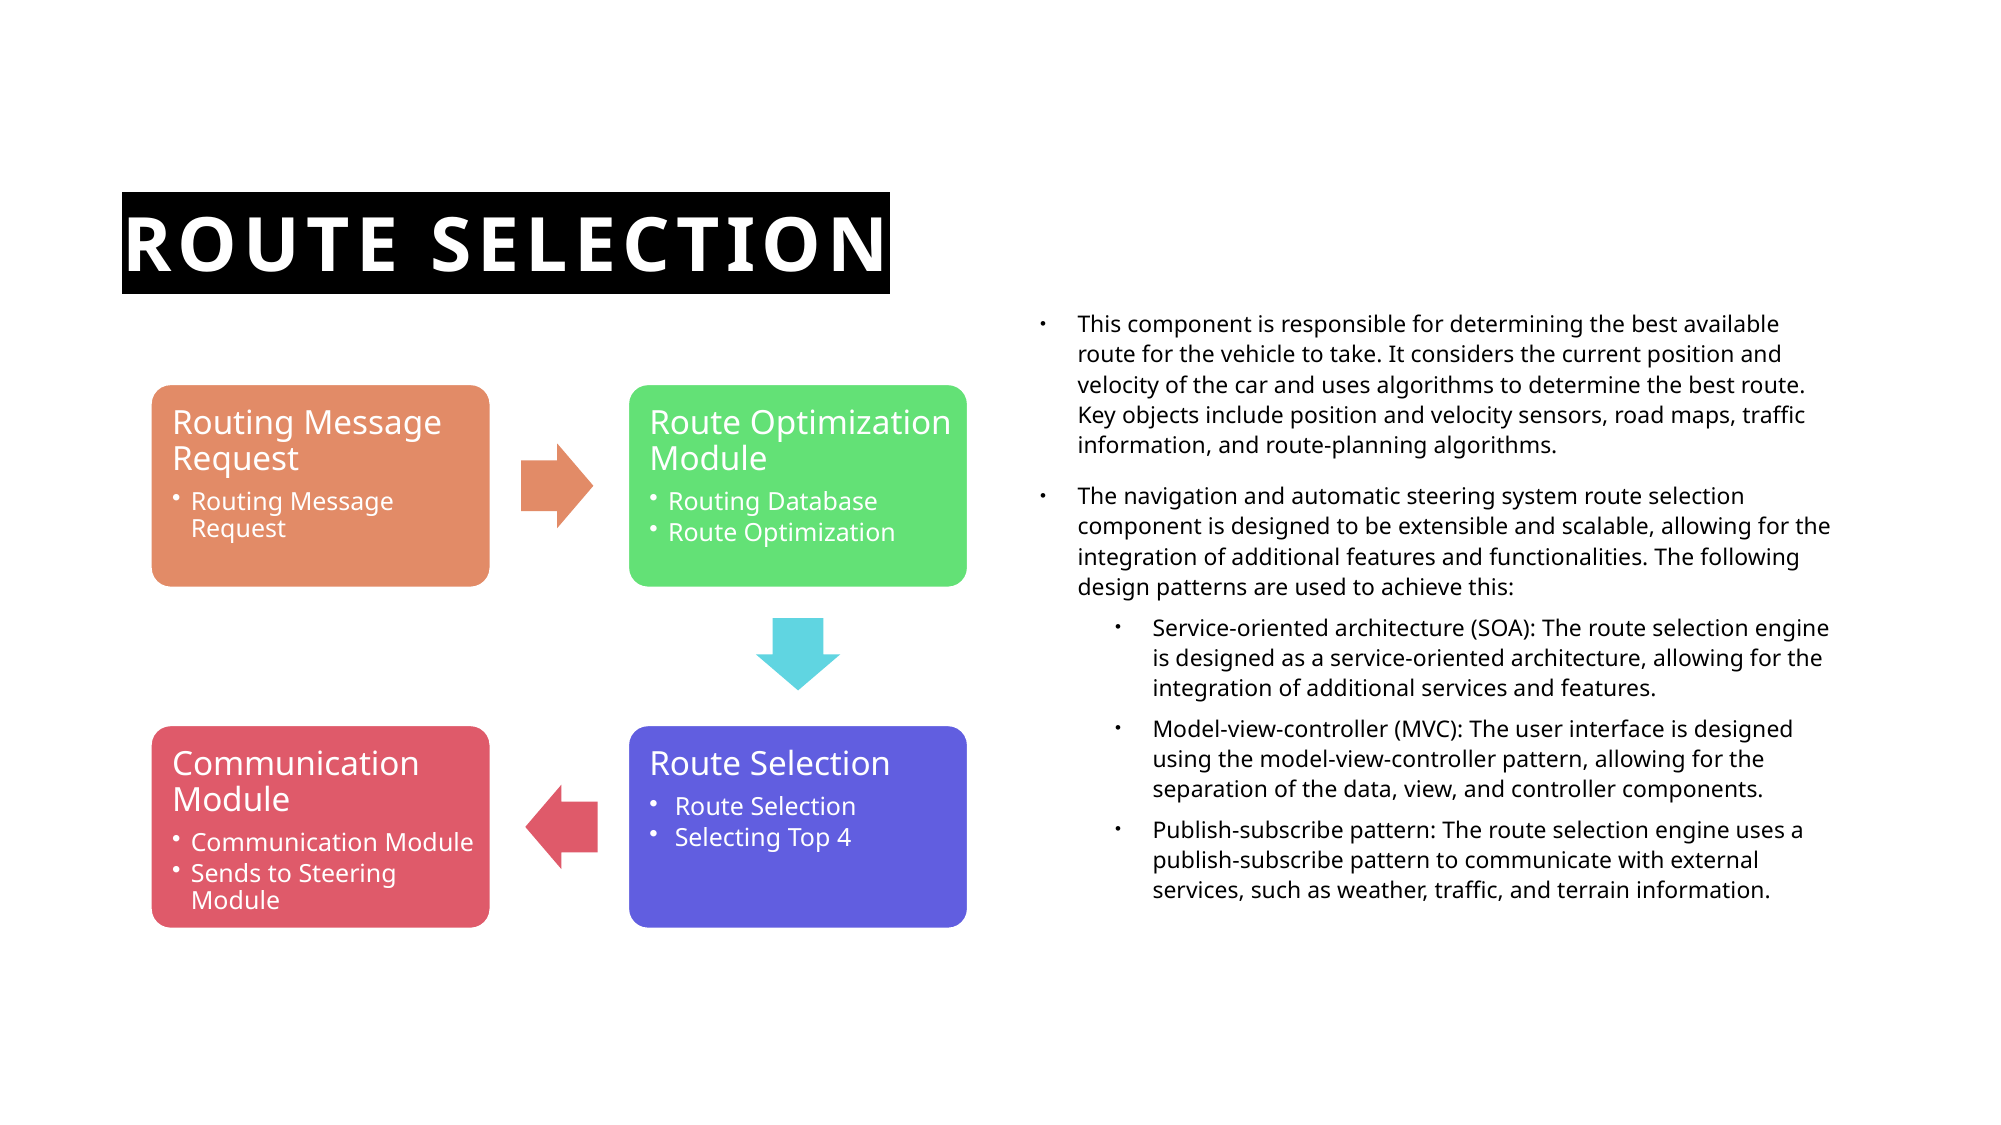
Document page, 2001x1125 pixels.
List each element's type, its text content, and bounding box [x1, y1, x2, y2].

title Route Selection [107, 106, 1850, 295]
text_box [149, 299, 969, 1014]
list This component is responsible for determining the best available route for the vehicle to take. It considers the current position and velocity of the car and uses algorithms to determine the best route. Key objects include position and velocity sensors, road maps, traffic information, and route-planning algorithms. The navigation and automatic steering system route selection component is designed to be extensible and scalable, allowing for the integration of additional features and functionalities. The following design patterns are used to achieve this: Service-oriented architecture (SOA): The route selection engine is designed as a service-oriented architecture, allowing for the integration of additional services and features. Model-view-controller (MVC): The user interface is designed using the model-view-controller pattern, allowing for the separation of the data, view, and controller components. Publish-subscribe pattern: The route selection engine uses a publish-subscribe pattern to communicate with external services, such as weather, traffic, and terrain information. [1025, 299, 1850, 1014]
